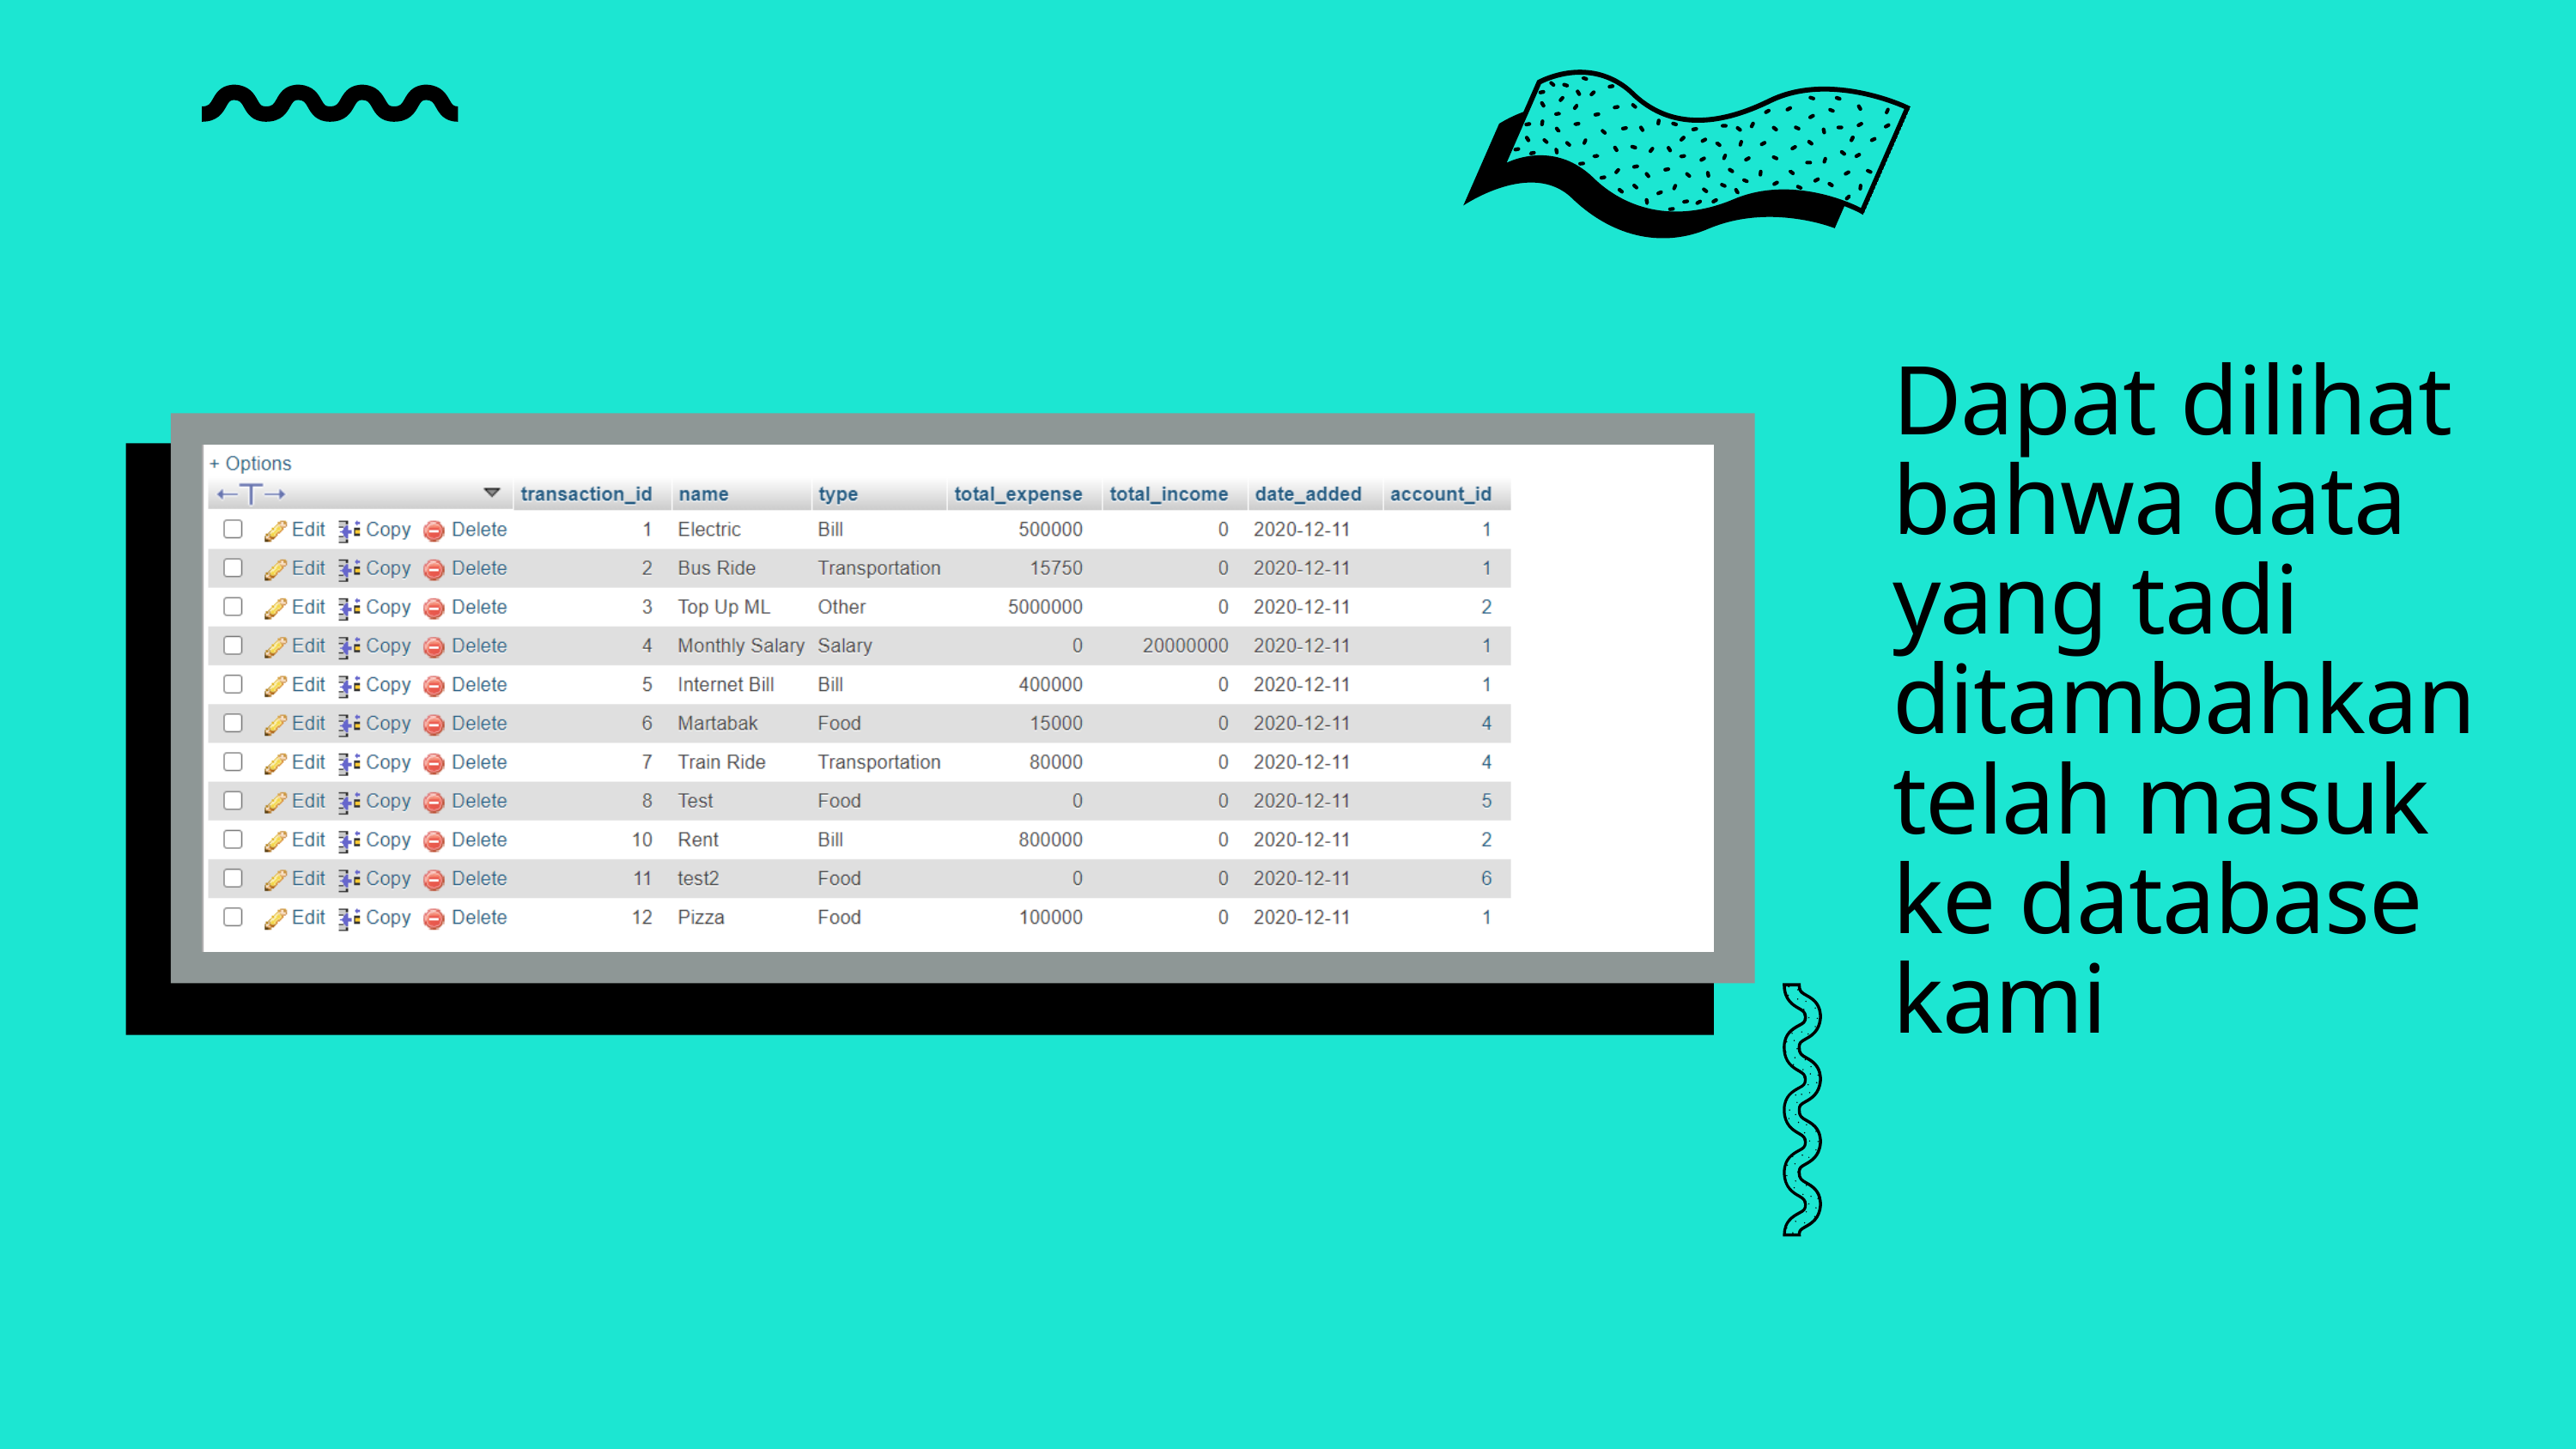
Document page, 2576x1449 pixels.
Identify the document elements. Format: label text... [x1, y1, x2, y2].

picture [201, 445, 1715, 952]
picture [1501, 21, 1873, 292]
text_box [125, 443, 1714, 1035]
text_box Dapat dilihat bahwa data yang tadi ditambahkan telah masuk ke database kami [1893, 353, 2482, 1052]
picture [1675, 1089, 1929, 1130]
picture [201, 84, 459, 122]
text_box [170, 413, 1755, 984]
